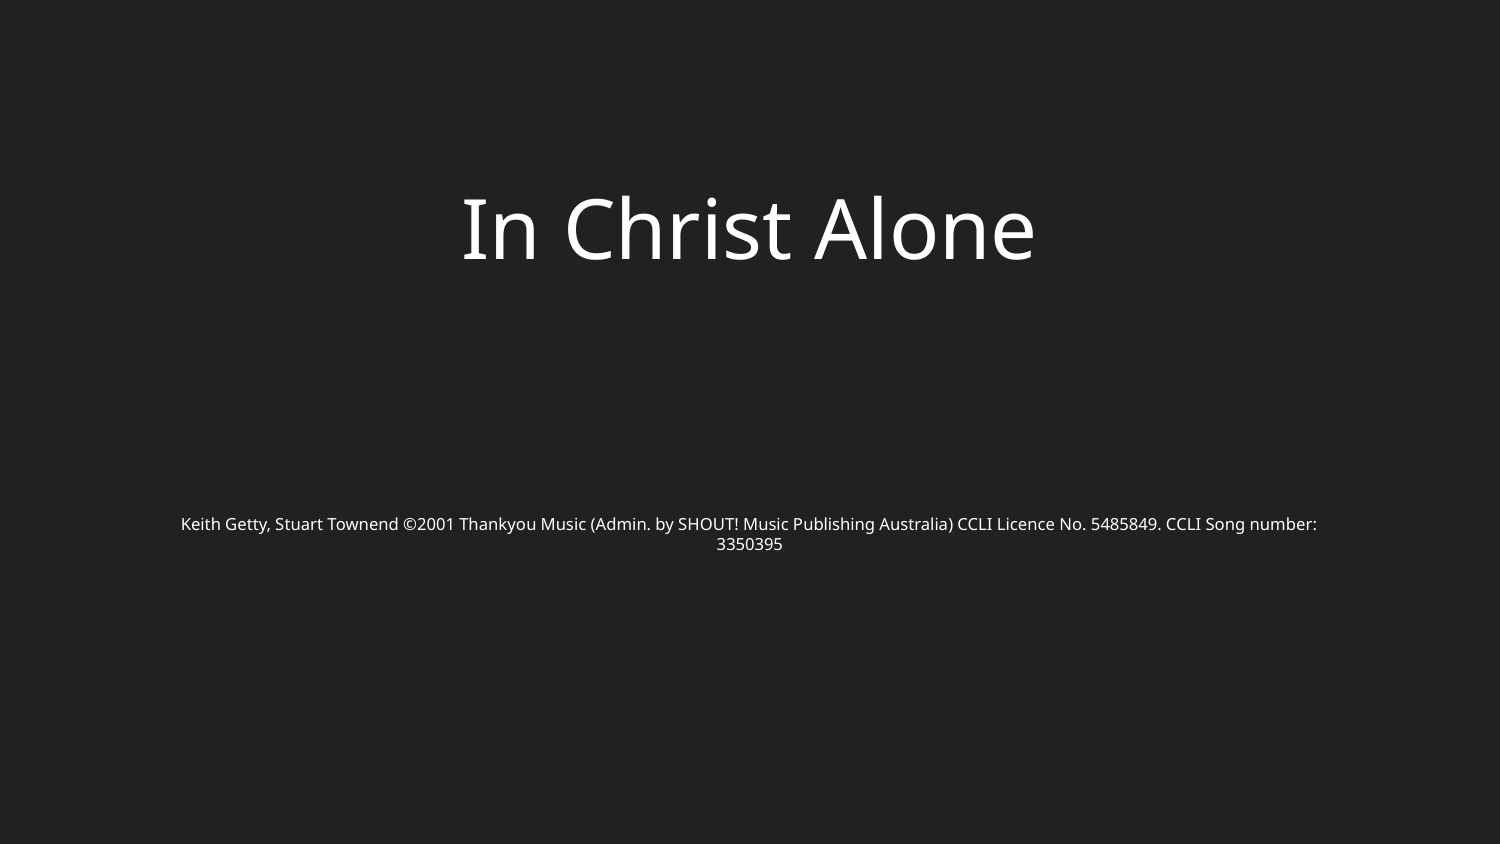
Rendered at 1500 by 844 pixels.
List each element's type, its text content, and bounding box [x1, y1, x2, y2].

text_box In Christ Alone [149, 168, 1350, 284]
text_box Keith Getty, Stuart Townend ©2001 Thankyou Music (Admin. by SHOUT! Music Publishing Australia) CCLI Licence No. 5485849. CCLI Song number: 3350395 [149, 506, 1350, 561]
